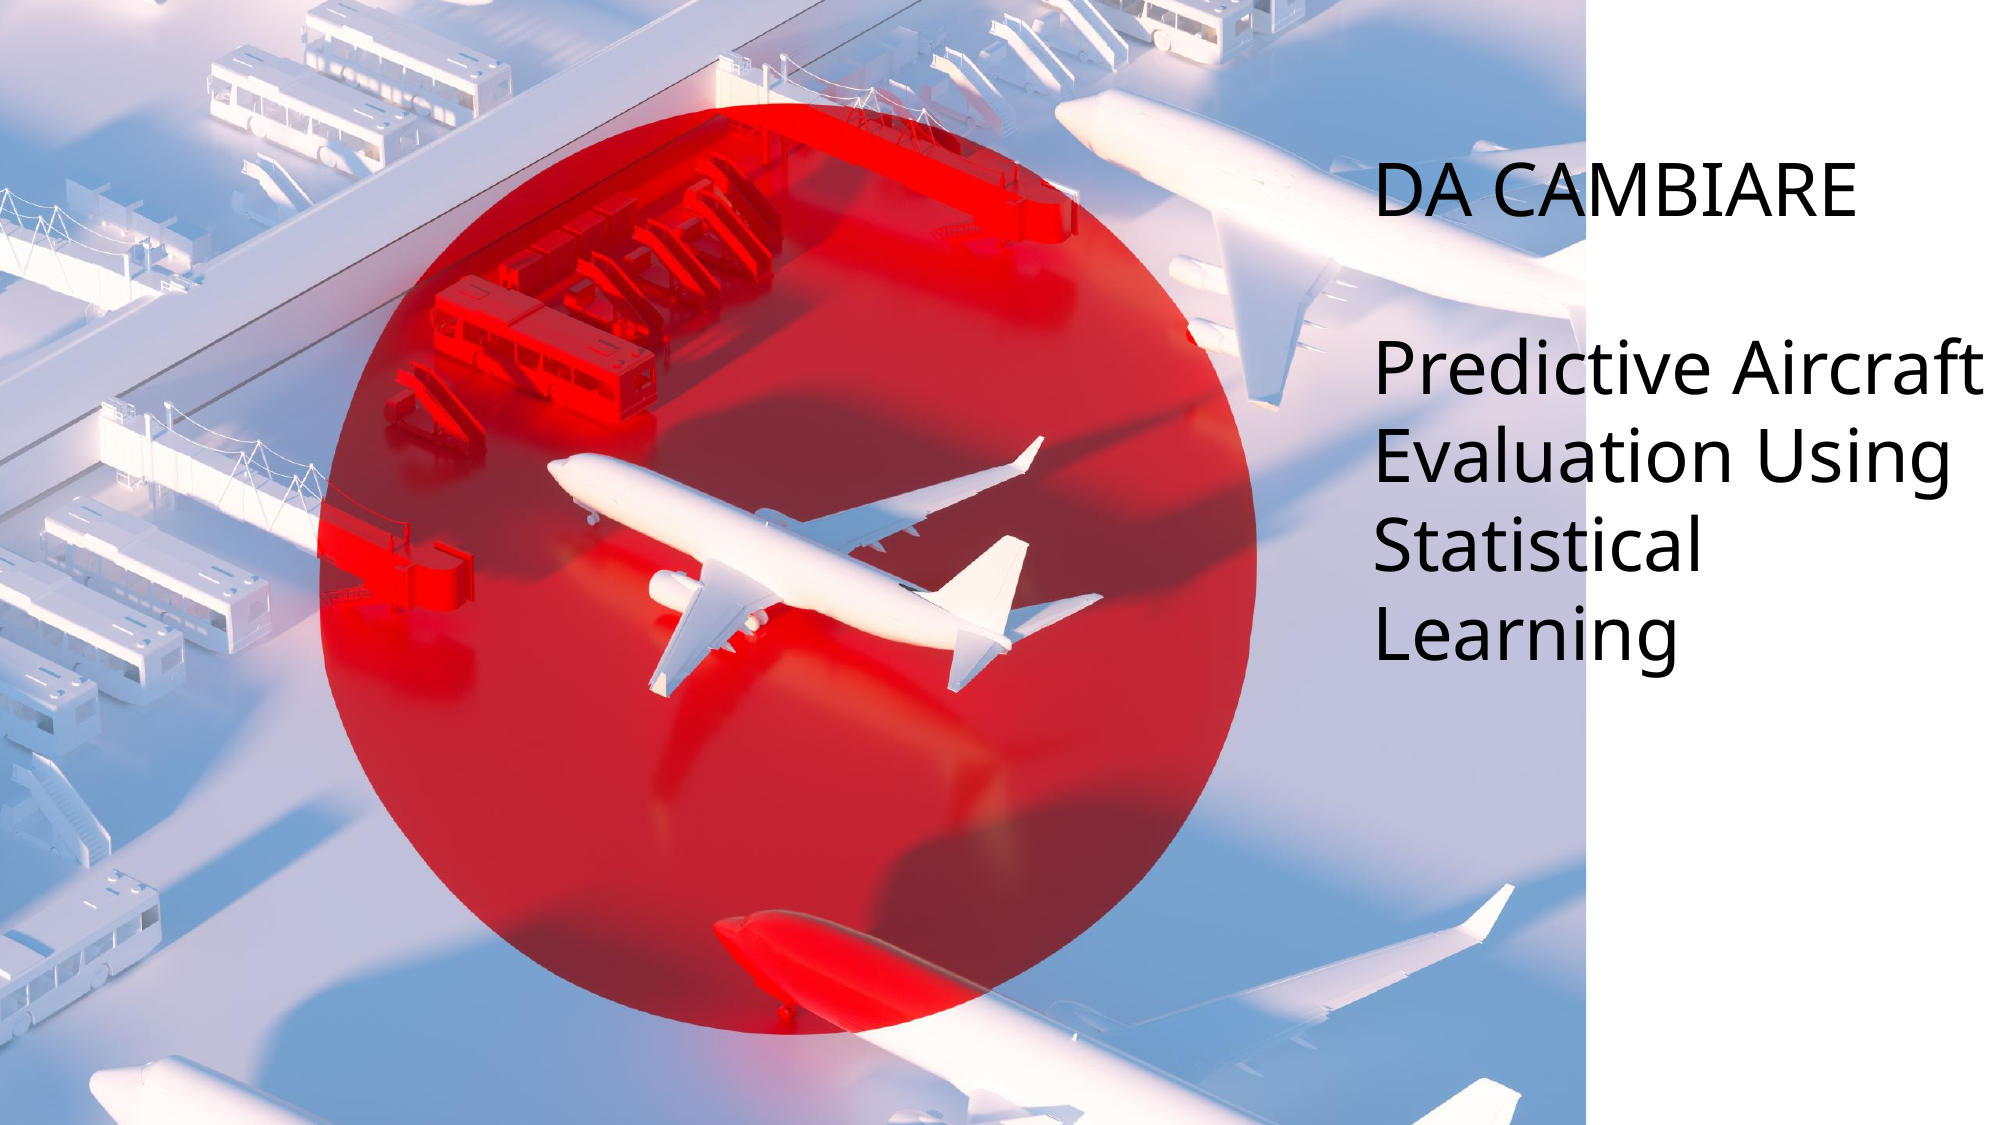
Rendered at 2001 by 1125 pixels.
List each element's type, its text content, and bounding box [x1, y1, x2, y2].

subtitle DA CAMBIARE Predictive Aircraft Evaluation Using Statistical Learning [1587, 134, 2000, 721]
picture [0, 0, 1587, 1125]
